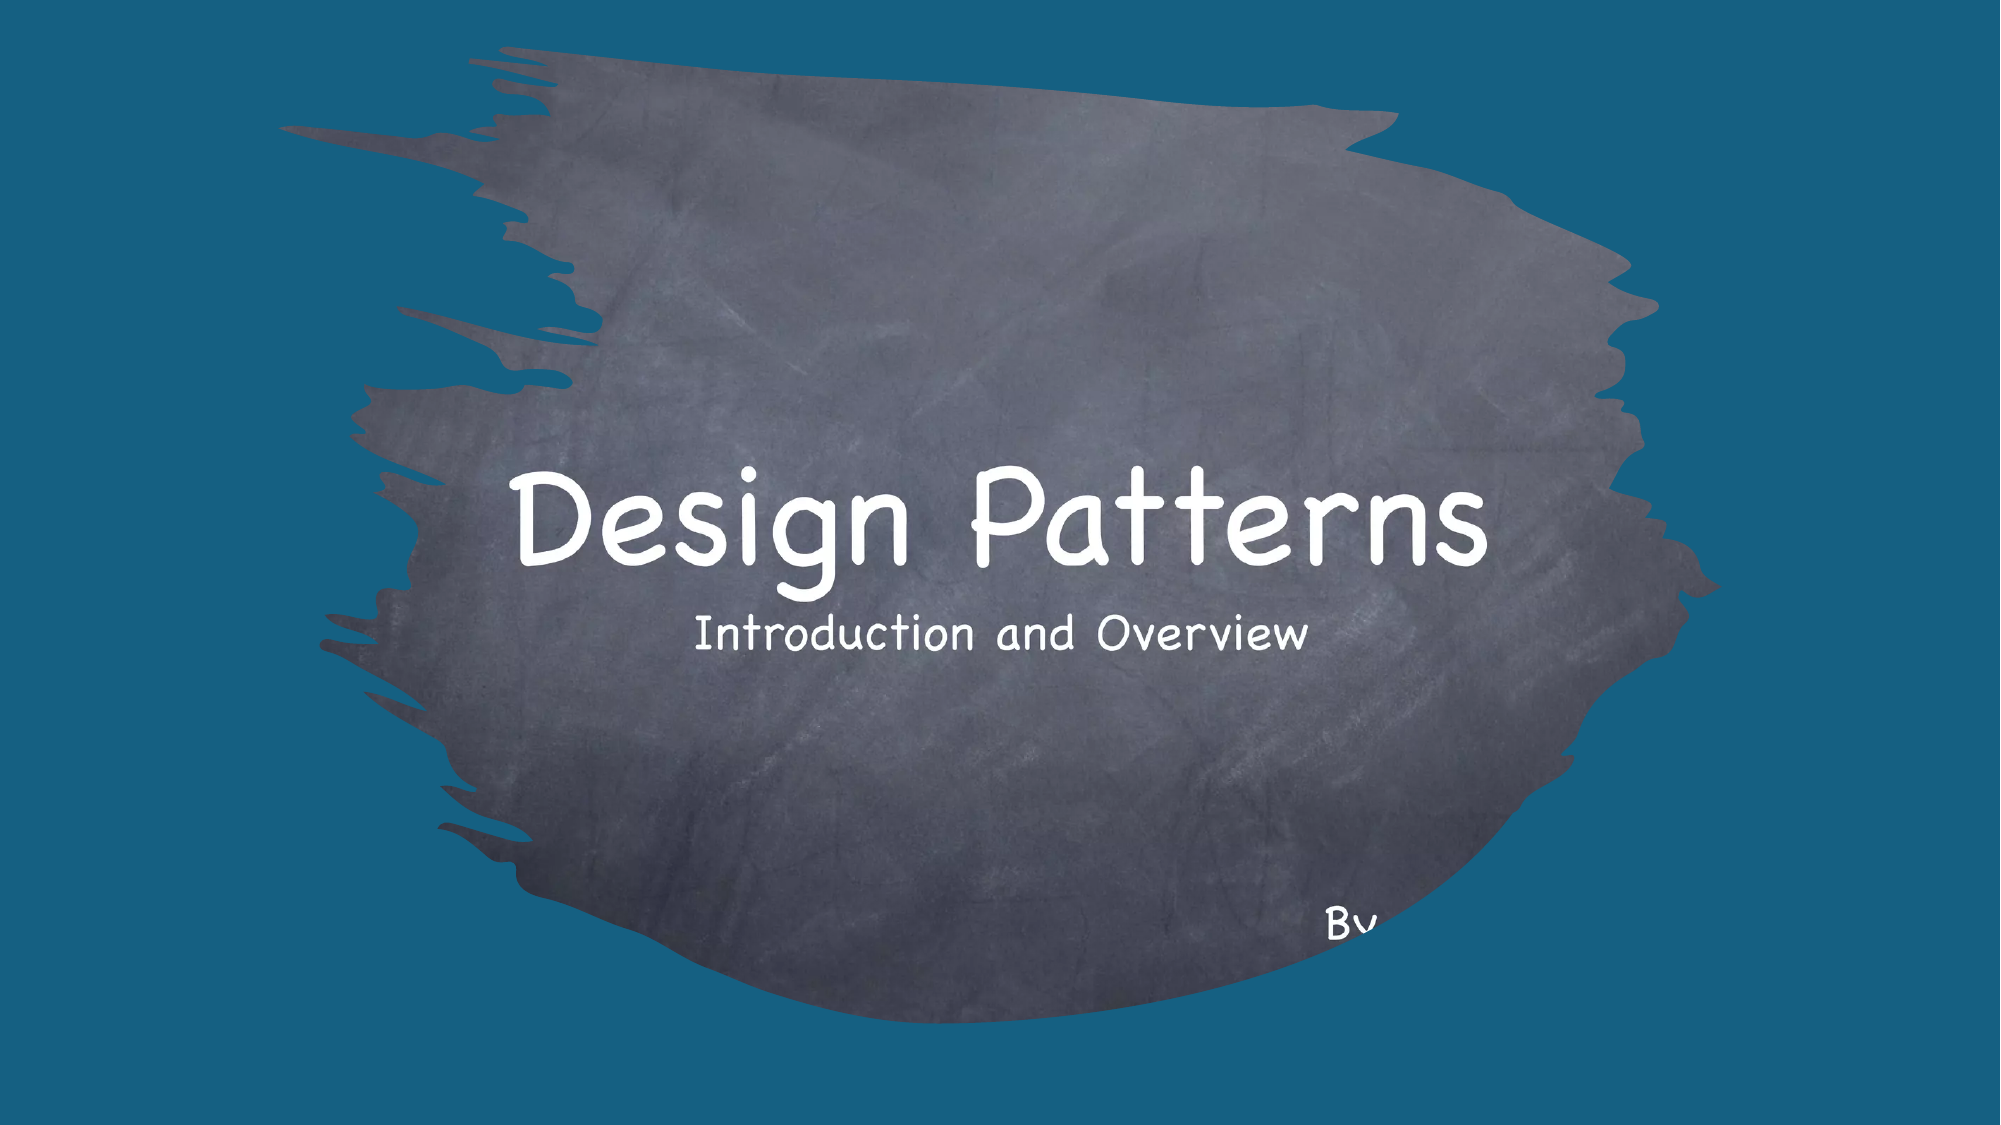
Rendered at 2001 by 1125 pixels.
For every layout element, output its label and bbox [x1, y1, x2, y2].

picture [277, 46, 1723, 1025]
